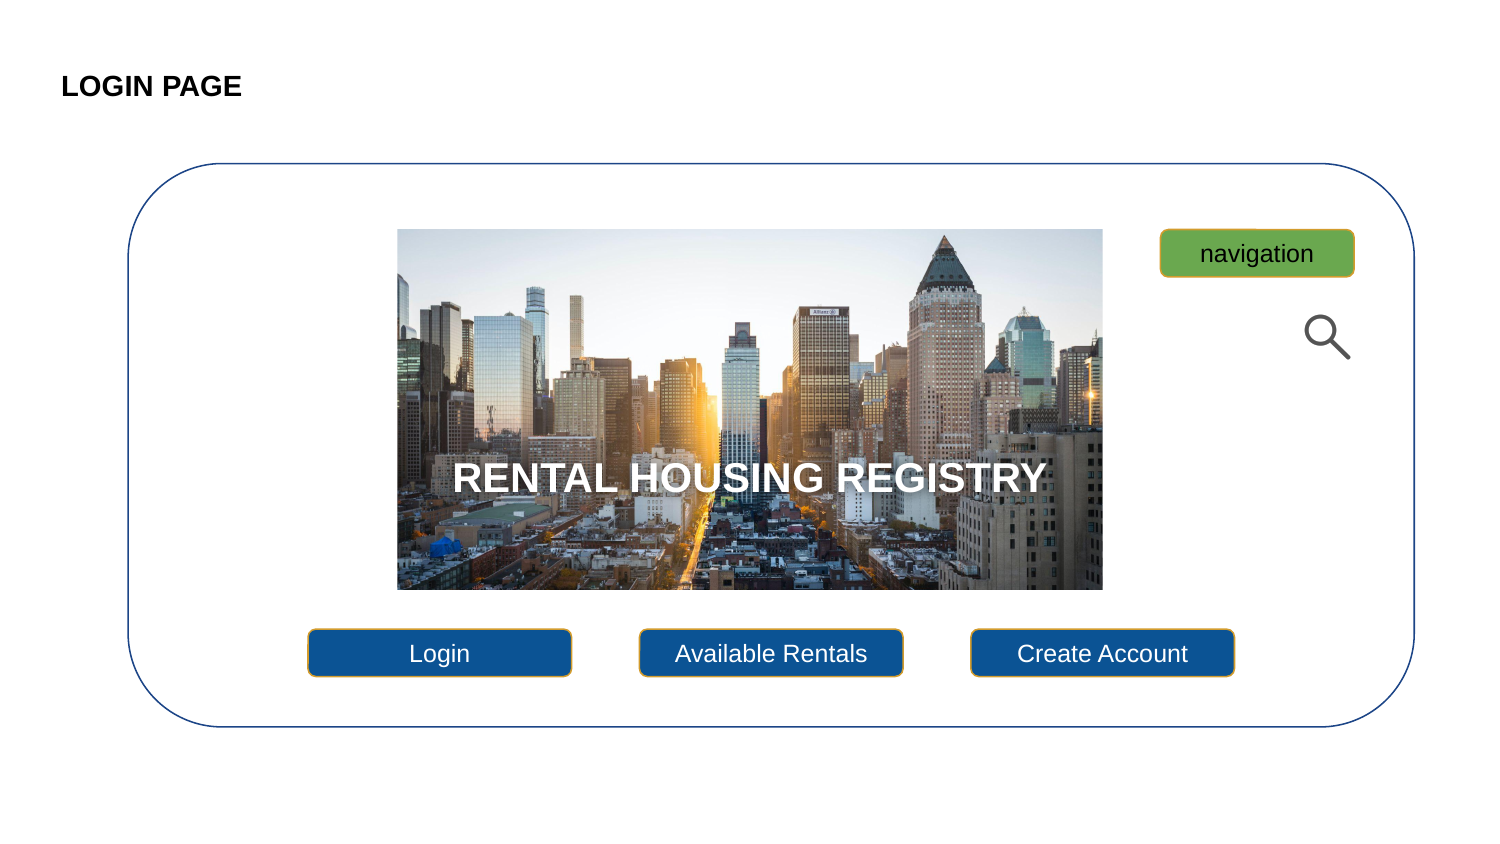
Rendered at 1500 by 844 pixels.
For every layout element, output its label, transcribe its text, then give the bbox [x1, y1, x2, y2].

picture [1300, 310, 1355, 365]
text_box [1160, 222, 1355, 284]
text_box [639, 622, 904, 684]
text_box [307, 622, 572, 684]
text_box [128, 163, 1415, 727]
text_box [970, 622, 1235, 684]
picture [396, 229, 1103, 590]
text_box LOGIN PAGE [46, 52, 834, 118]
